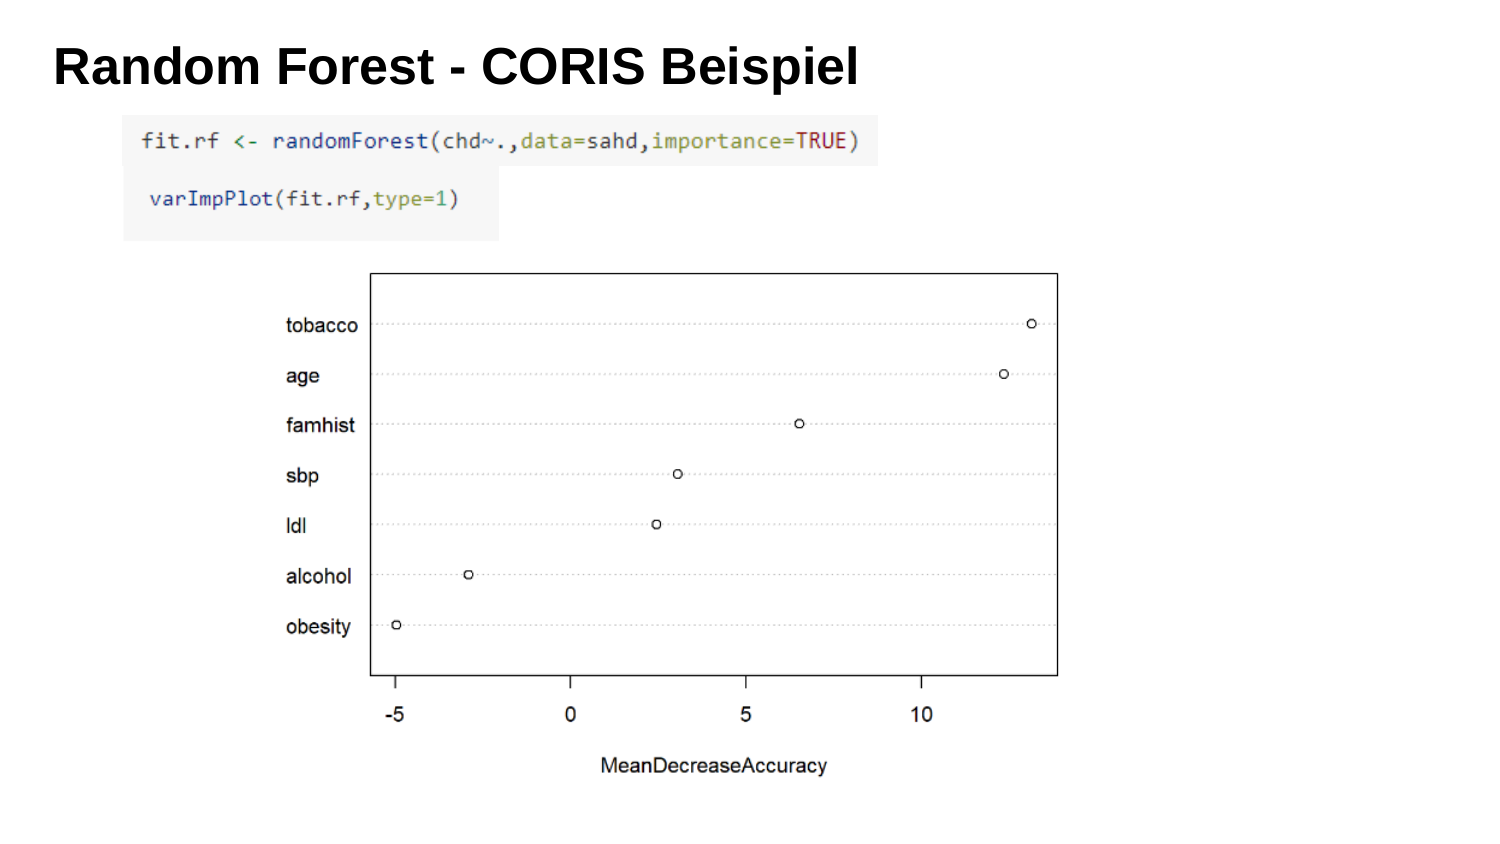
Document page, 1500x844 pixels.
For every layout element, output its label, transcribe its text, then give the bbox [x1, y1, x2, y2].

picture [112, 115, 1122, 816]
text_box Random Forest - CORIS Beispiel [38, 17, 1158, 110]
